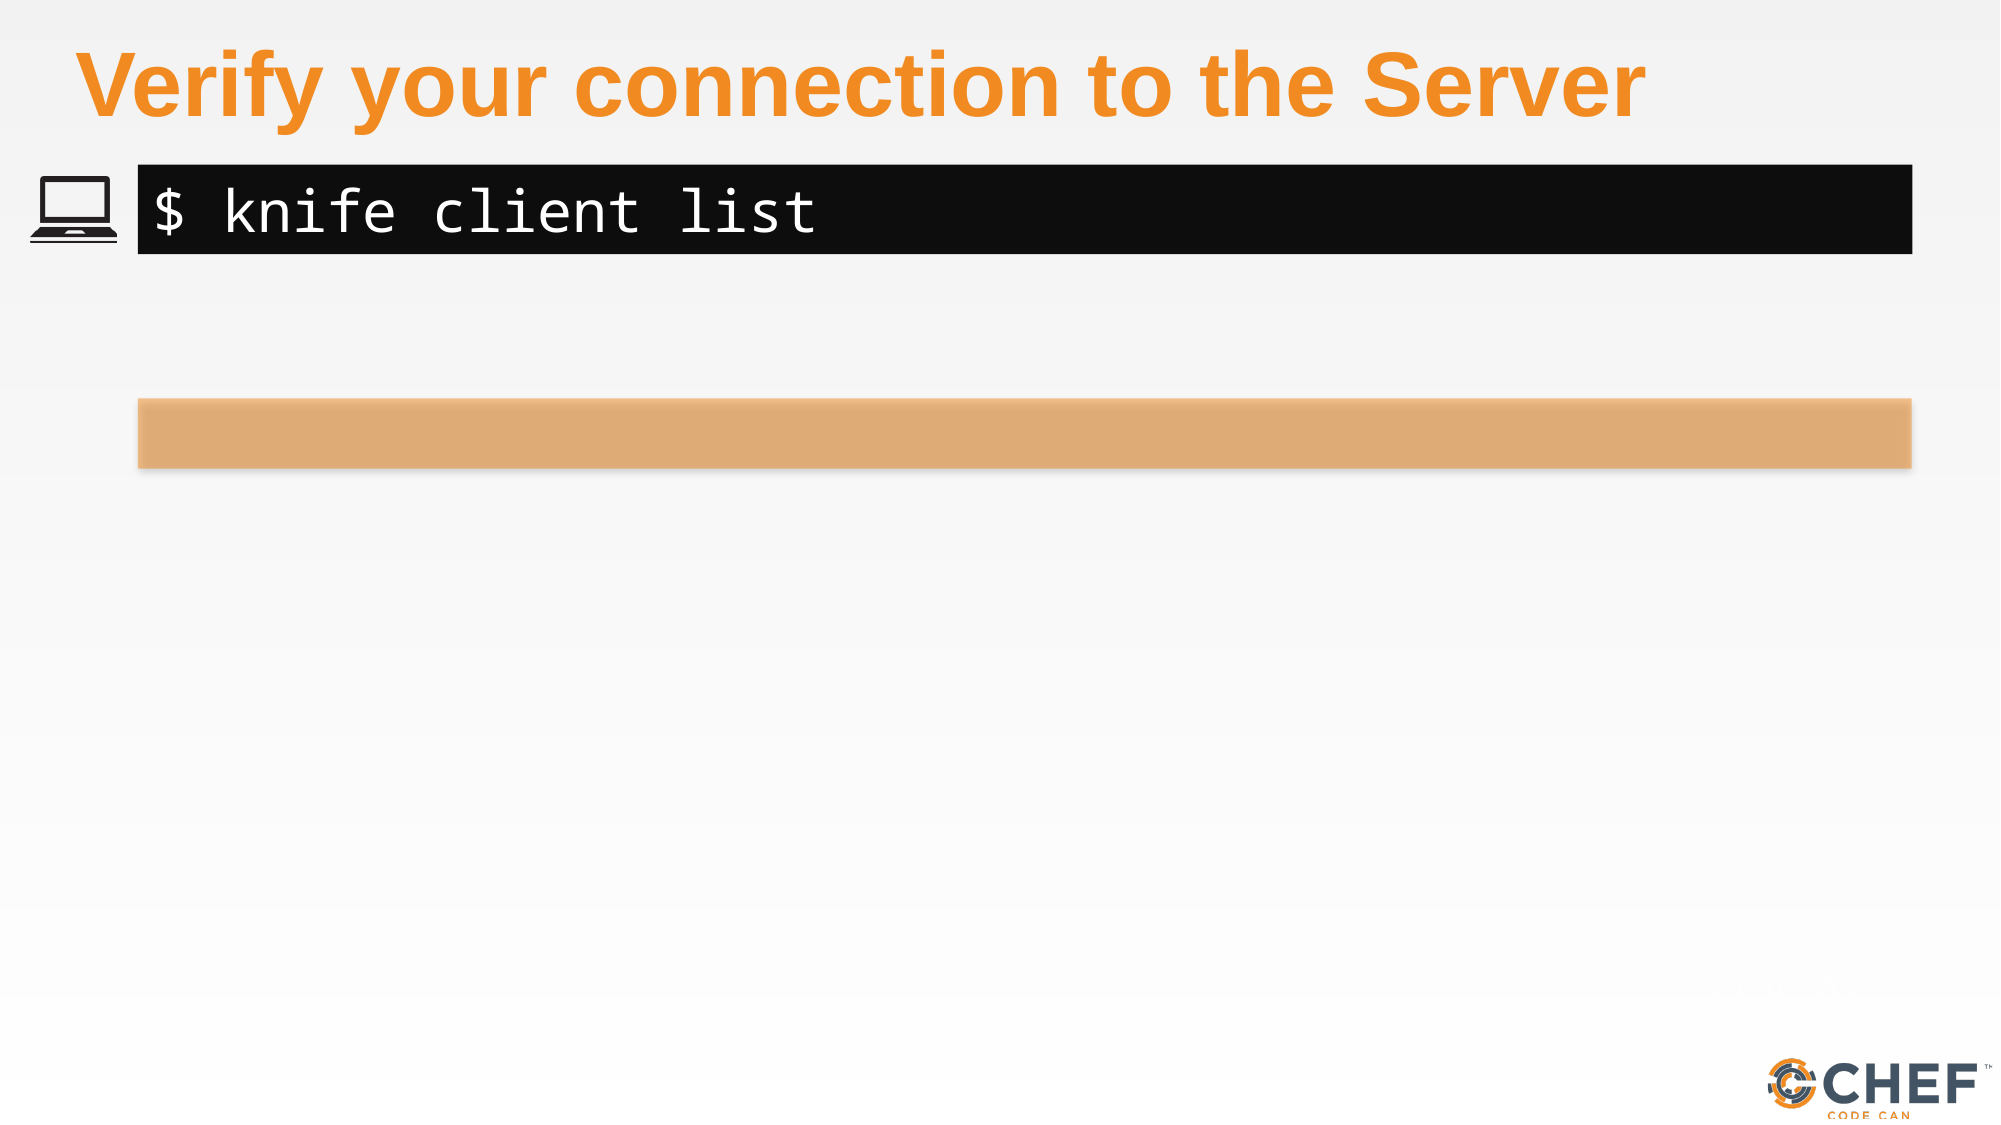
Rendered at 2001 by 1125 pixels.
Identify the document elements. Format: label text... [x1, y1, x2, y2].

title Verify your connection to the Server [75, 37, 1913, 140]
list $ knife client list [137, 164, 1913, 255]
